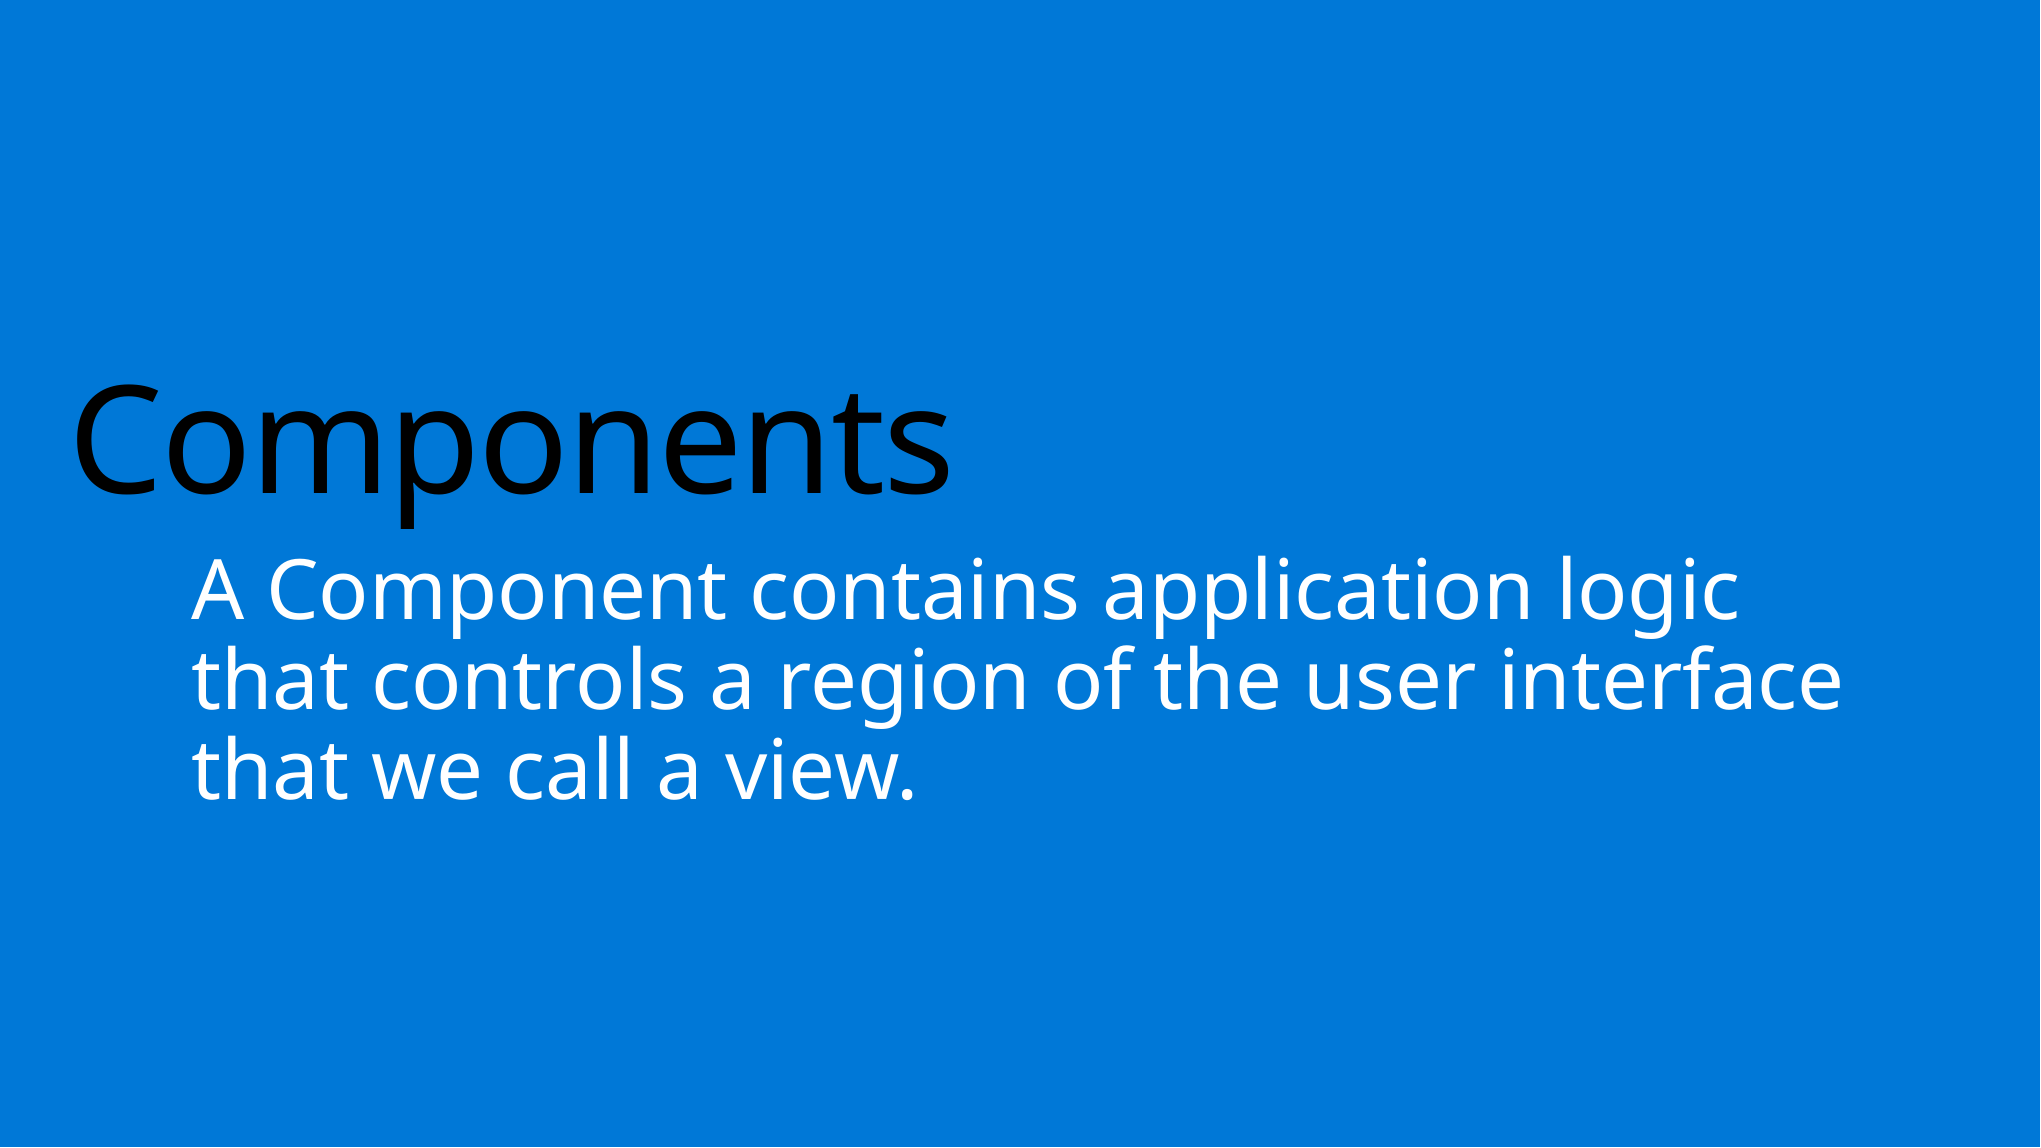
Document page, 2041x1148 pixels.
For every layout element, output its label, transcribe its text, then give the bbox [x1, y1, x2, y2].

title Components [45, 348, 1996, 543]
text_box A Component contains application logic that controls a region of the user interface that we call a view. [176, 540, 1862, 829]
